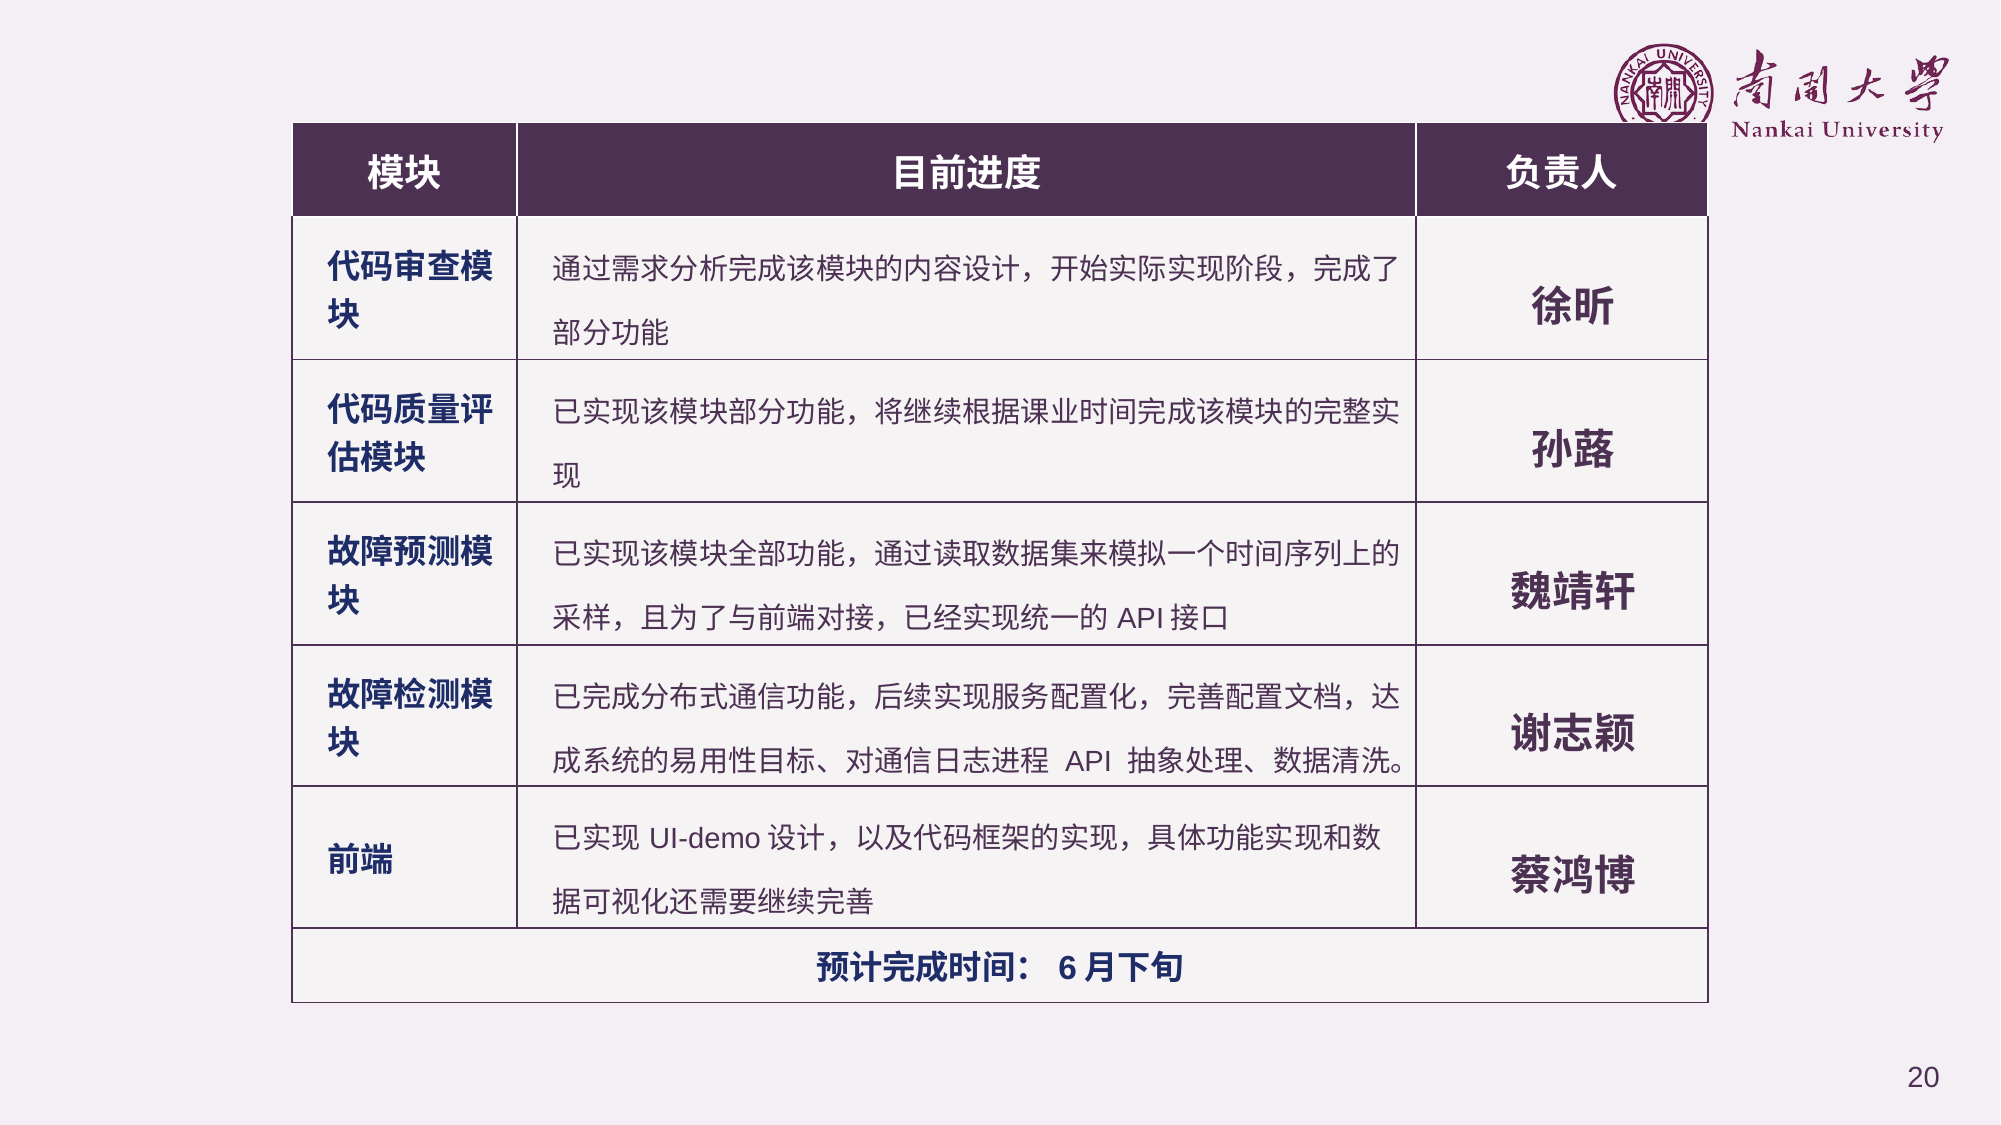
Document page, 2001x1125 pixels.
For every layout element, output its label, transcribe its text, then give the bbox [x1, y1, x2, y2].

table_cell 谢志颖 [1417, 646, 1707, 785]
table_cell 前端 [293, 787, 516, 927]
table_cell 代码质量评估模块 [293, 360, 516, 501]
table_header 目前进度 [518, 123, 1415, 216]
table_cell 预计完成时间：6月下旬 [293, 929, 1707, 1002]
table_cell 徐昕 [1417, 218, 1707, 359]
table_header 模块 [293, 123, 516, 216]
table_cell 已完成分布式通信功能，后续实现服务配置化，完善配置文档，达成系统的易用性目标、对通信日志进程 API 抽象处理、数据清洗。 [518, 646, 1415, 785]
table_cell 通过需求分析完成该模块的内容设计，开始实际实现阶段，完成了部分功能 [518, 218, 1415, 359]
table_header 负责人 [1417, 123, 1538, 216]
table_cell 故障检测模块 [293, 646, 516, 785]
table_cell 已实现UI-demo设计，以及代码框架的实现，具体功能实现和数据可视化还需要继续完善 [518, 787, 1415, 927]
table_cell 代码审查模块 [293, 218, 516, 359]
table_cell 故障预测模块 [293, 503, 516, 644]
table_cell 已实现该模块全部功能，通过读取数据集来模拟一个时间序列上的采样，且为了与前端对接，已经实现统一的API接口 [518, 503, 1415, 644]
picture [1538, 0, 1984, 242]
table_cell 已实现该模块部分功能，将继续根据课业时间完成该模块的完整实现 [518, 360, 1415, 501]
table_cell 蔡鸿博 [1417, 787, 1707, 927]
table_cell 魏靖轩 [1417, 503, 1707, 644]
table_cell 孙蕗 [1417, 360, 1707, 501]
